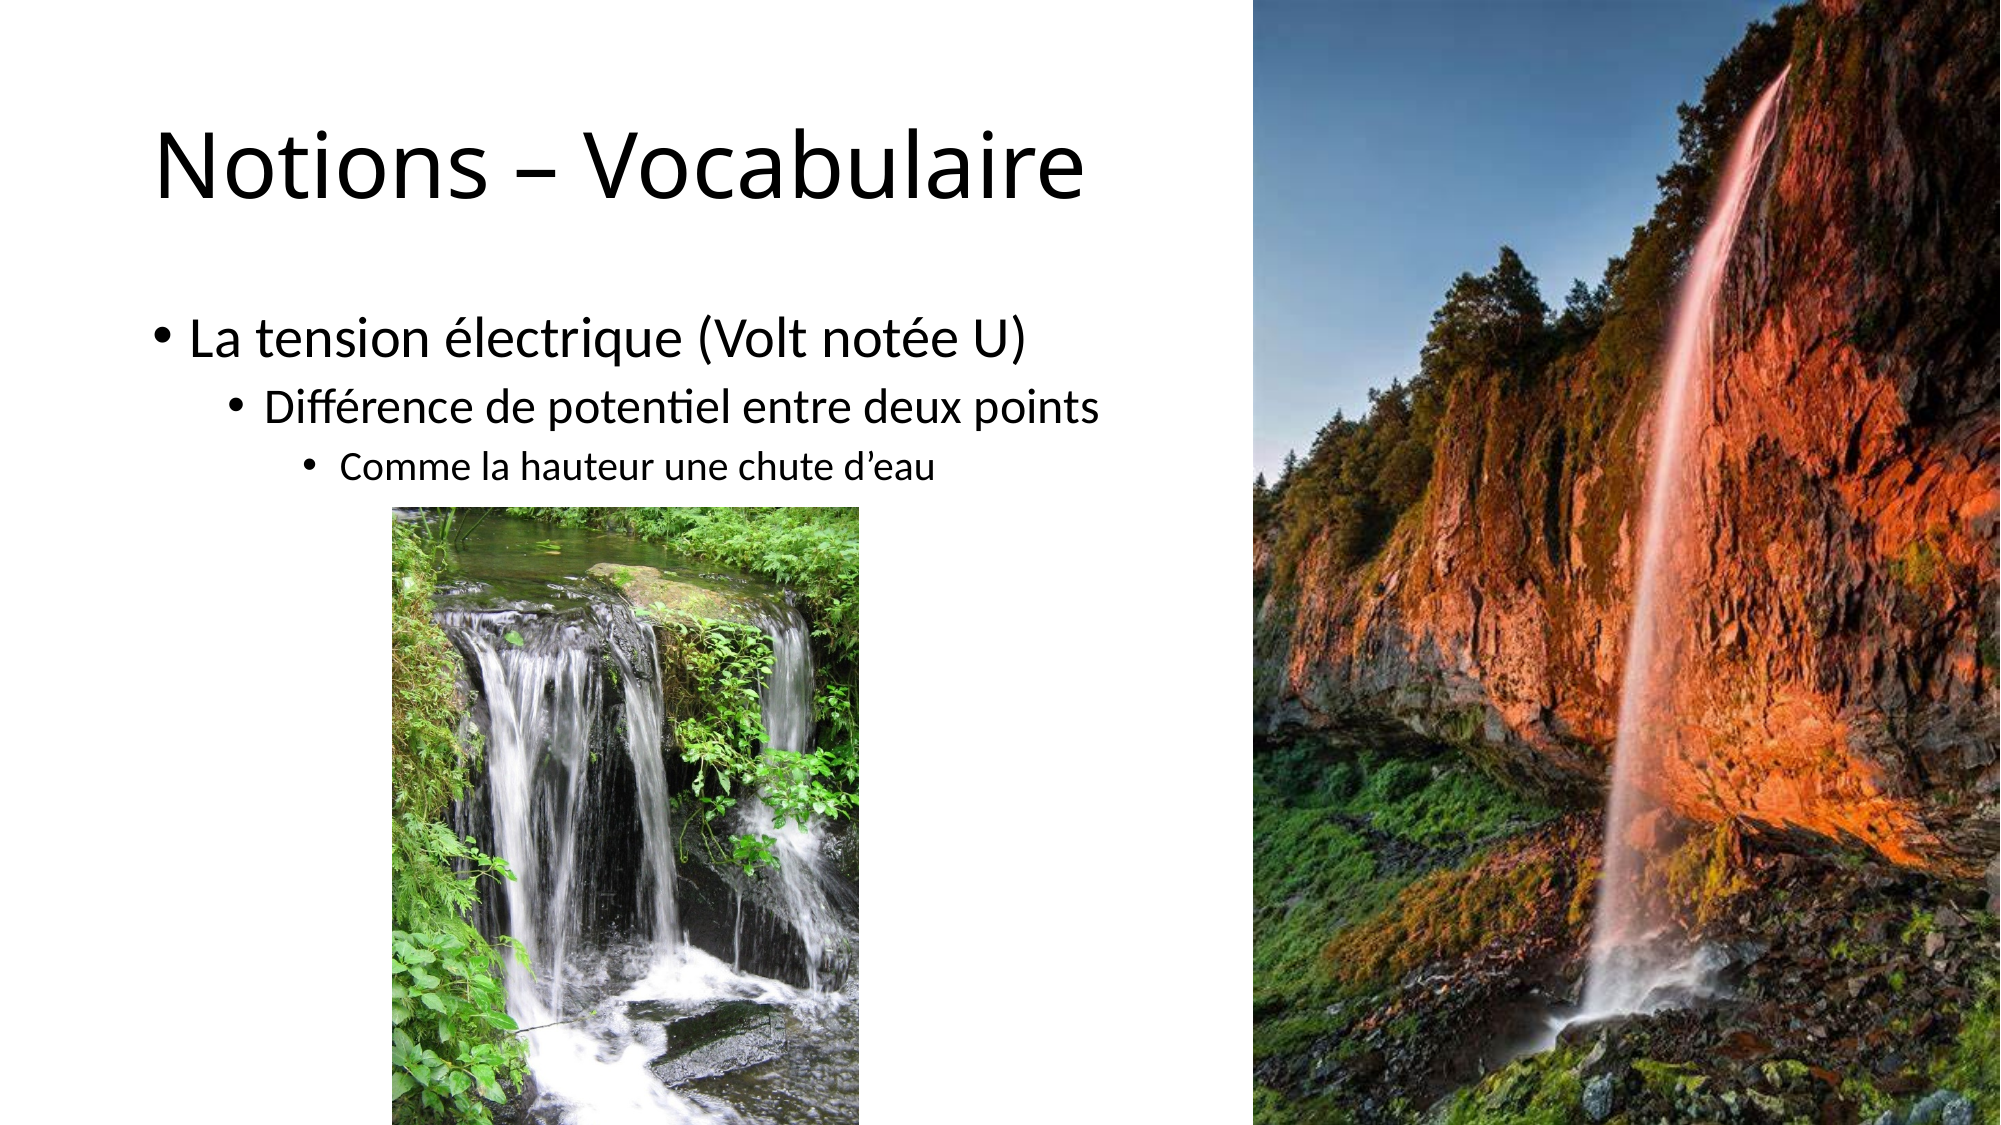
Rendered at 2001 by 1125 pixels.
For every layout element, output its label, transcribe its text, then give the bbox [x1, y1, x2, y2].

list La tension électrique (Volt notée U) Différence de potentiel entre deux points Comme la hauteur une chute d’eau [137, 299, 1253, 1014]
title Notions – Vocabulaire [137, 59, 1253, 278]
picture [392, 507, 859, 1125]
picture [1253, 0, 2000, 1125]
